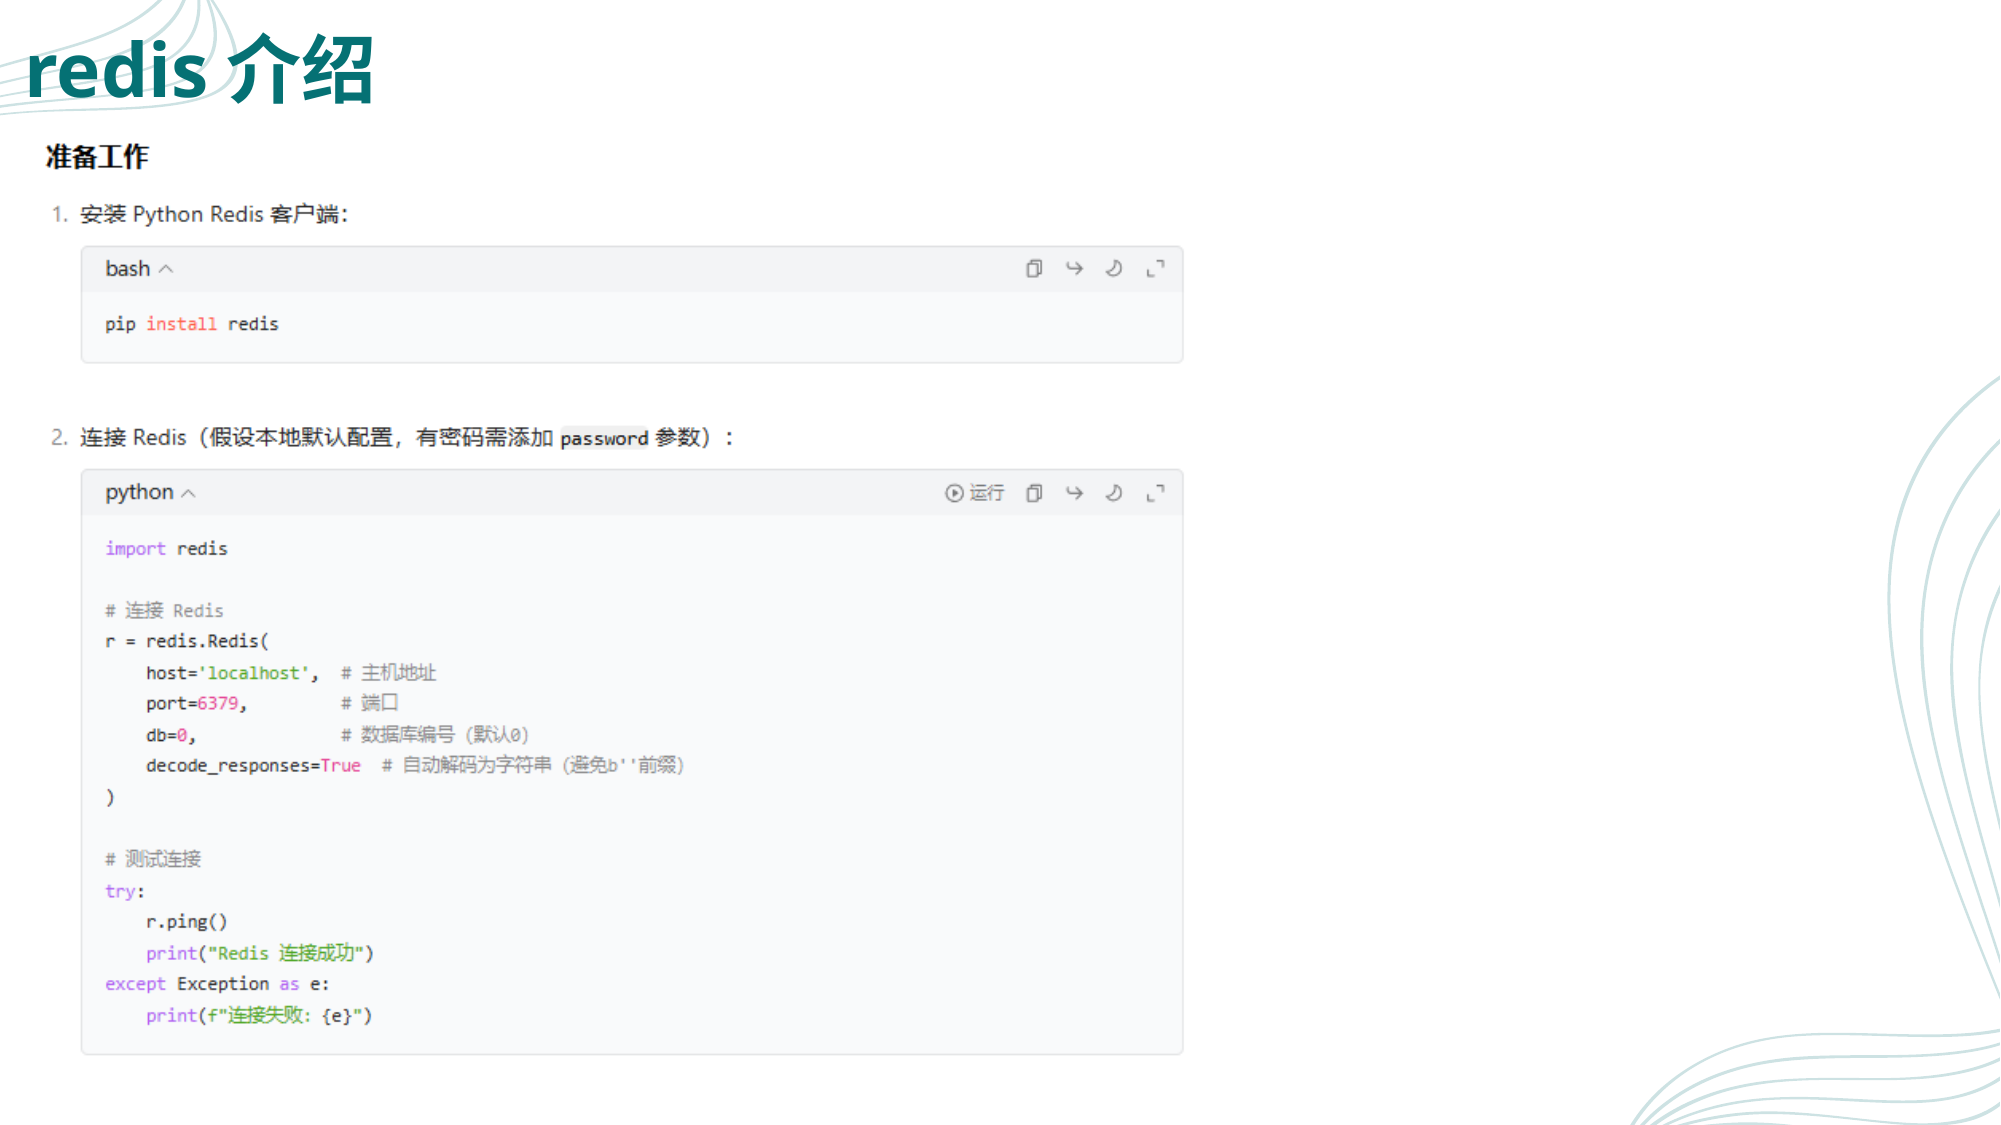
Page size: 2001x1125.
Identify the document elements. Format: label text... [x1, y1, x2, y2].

title redis介绍 [24, 21, 1796, 113]
picture [38, 128, 1200, 1097]
